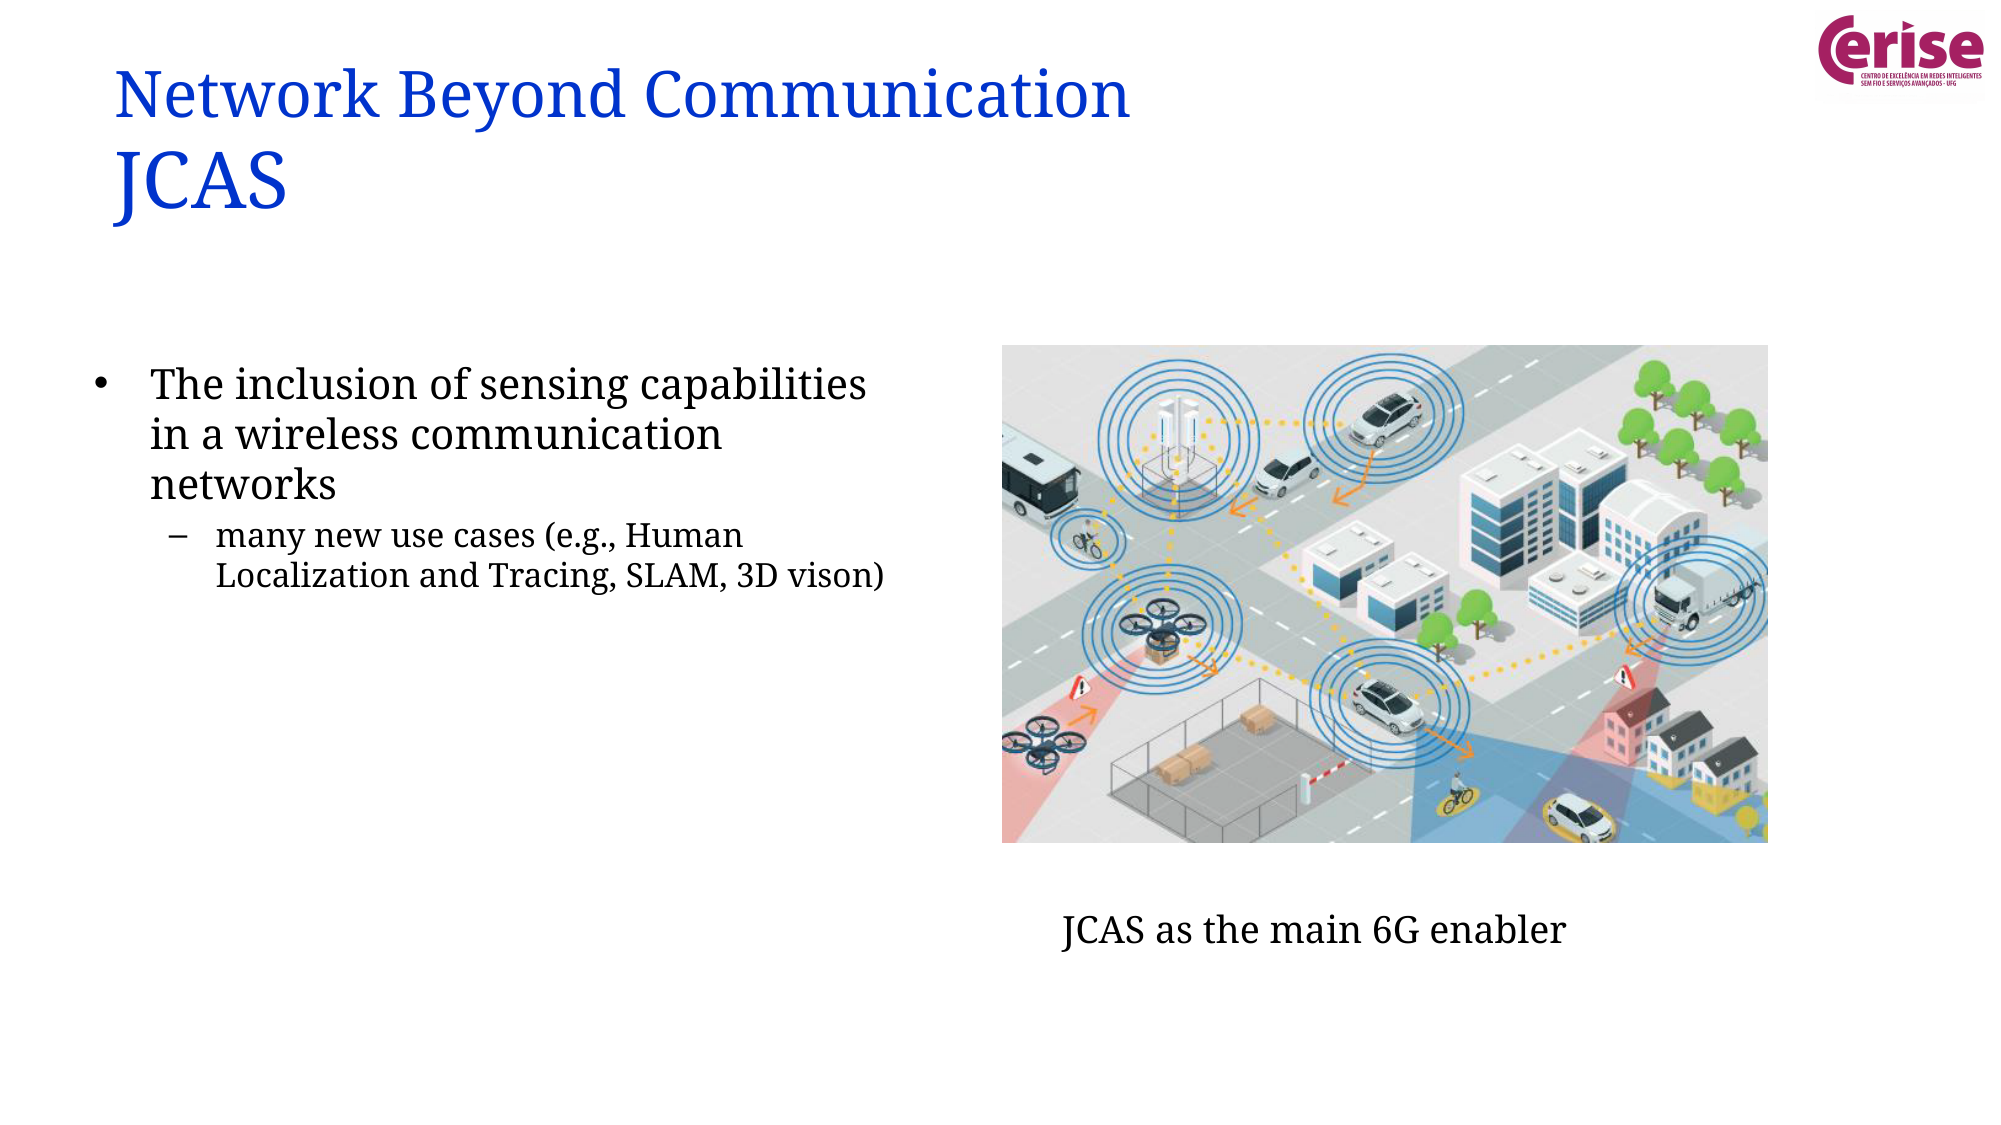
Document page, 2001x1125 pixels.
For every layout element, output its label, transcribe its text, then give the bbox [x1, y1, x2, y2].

title Network Beyond Communication JCAS [99, 45, 1900, 233]
picture [1002, 345, 1768, 844]
picture [1815, 10, 1985, 104]
text_box JCAS as the main 6G enabler [1047, 898, 1591, 959]
list The inclusion of sensing capabilities in a wireless communication networks many new use cases (e.g., Human Localization and Tracing, SLAM, 3D vison) [78, 349, 930, 929]
